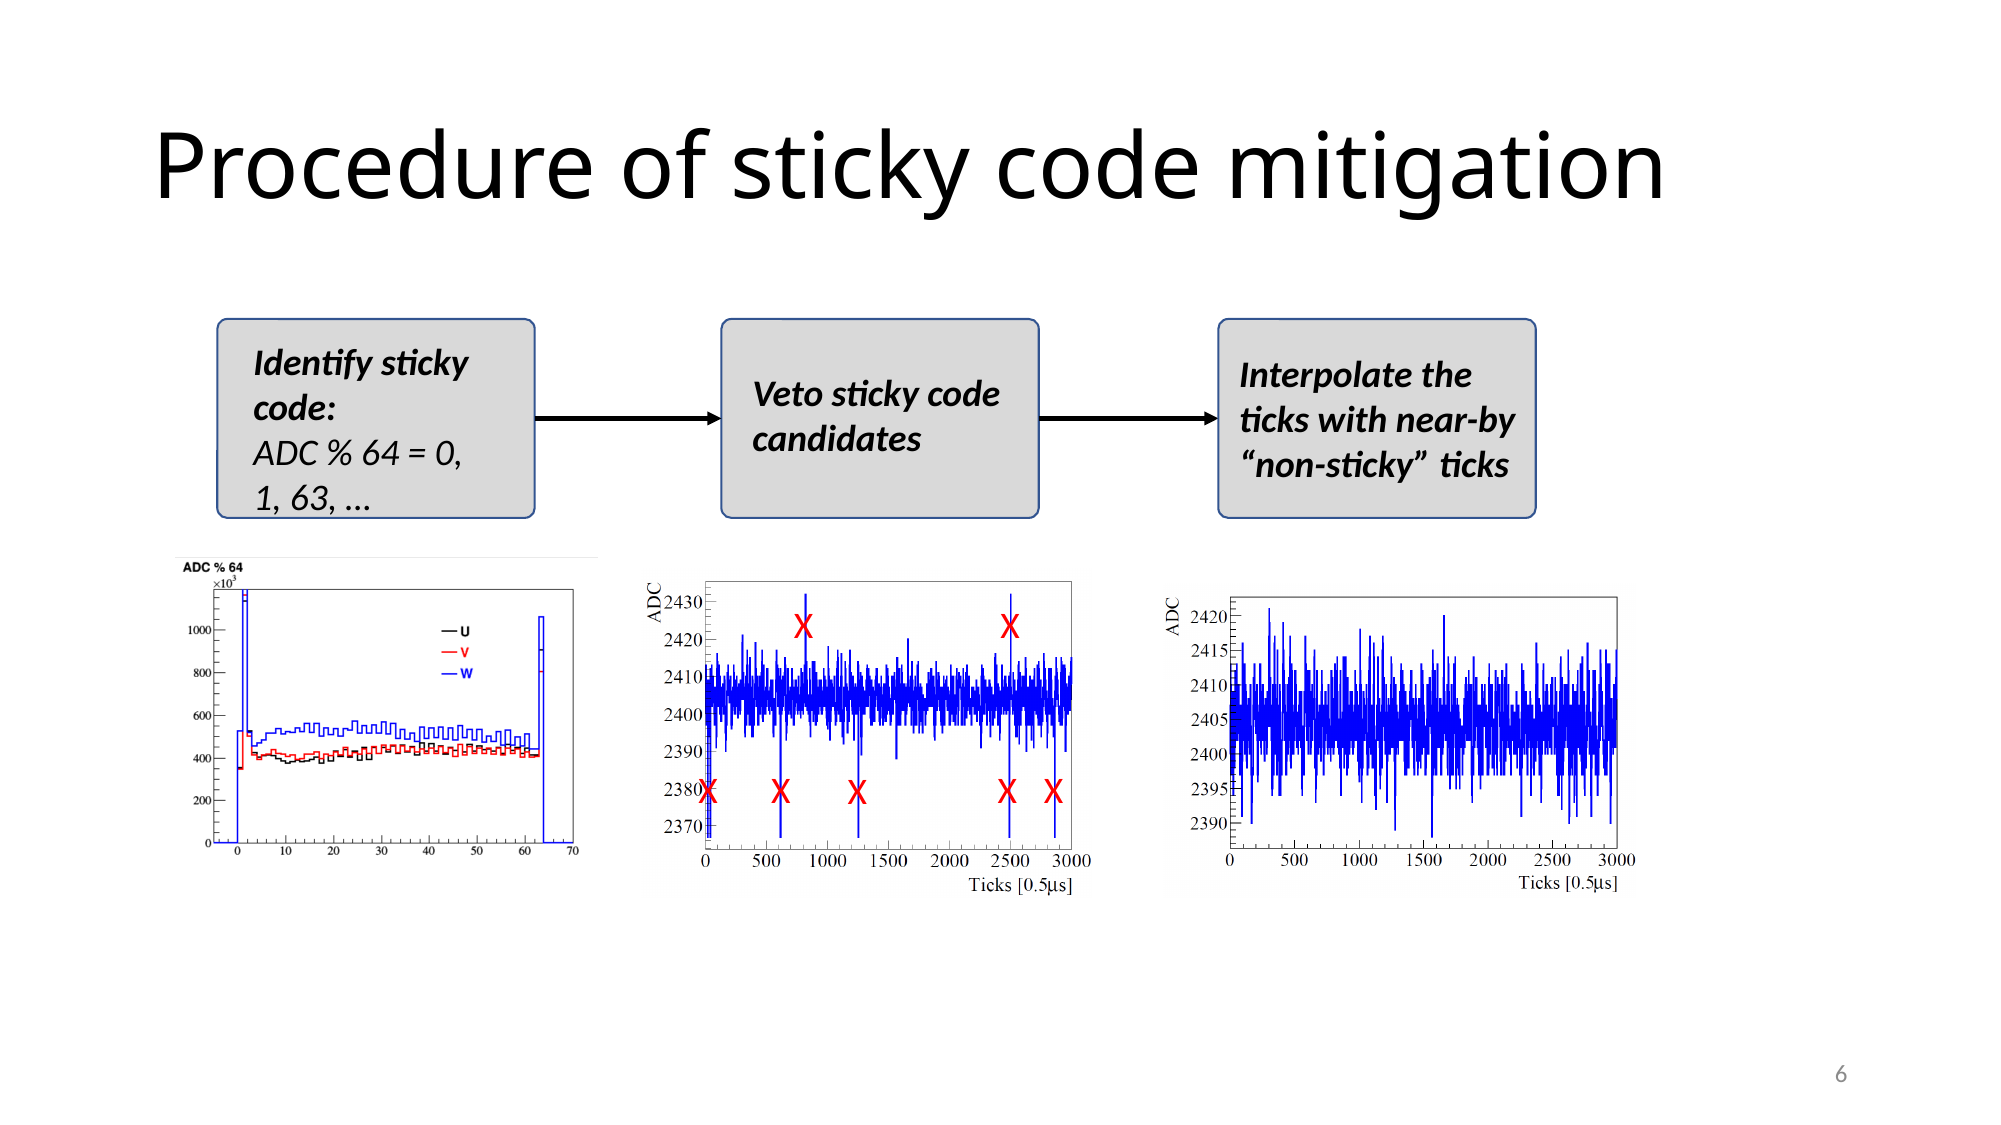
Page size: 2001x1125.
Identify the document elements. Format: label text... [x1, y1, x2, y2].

text_box Interpolate the ticks with near-by “non-sticky” ticks [1224, 342, 1542, 493]
picture [175, 557, 598, 867]
text_box Veto sticky code candidates [737, 361, 1020, 467]
text_box Identify sticky code: ADC % 64 = 0, 1, 63, … [238, 331, 485, 526]
slide_number 6 [1412, 1042, 1863, 1103]
text_box [1217, 317, 1537, 519]
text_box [641, 568, 1106, 899]
text_box [216, 317, 536, 519]
text_box [720, 317, 1040, 519]
title Procedure of sticky code mitigation [137, 59, 1863, 278]
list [1163, 583, 1636, 898]
